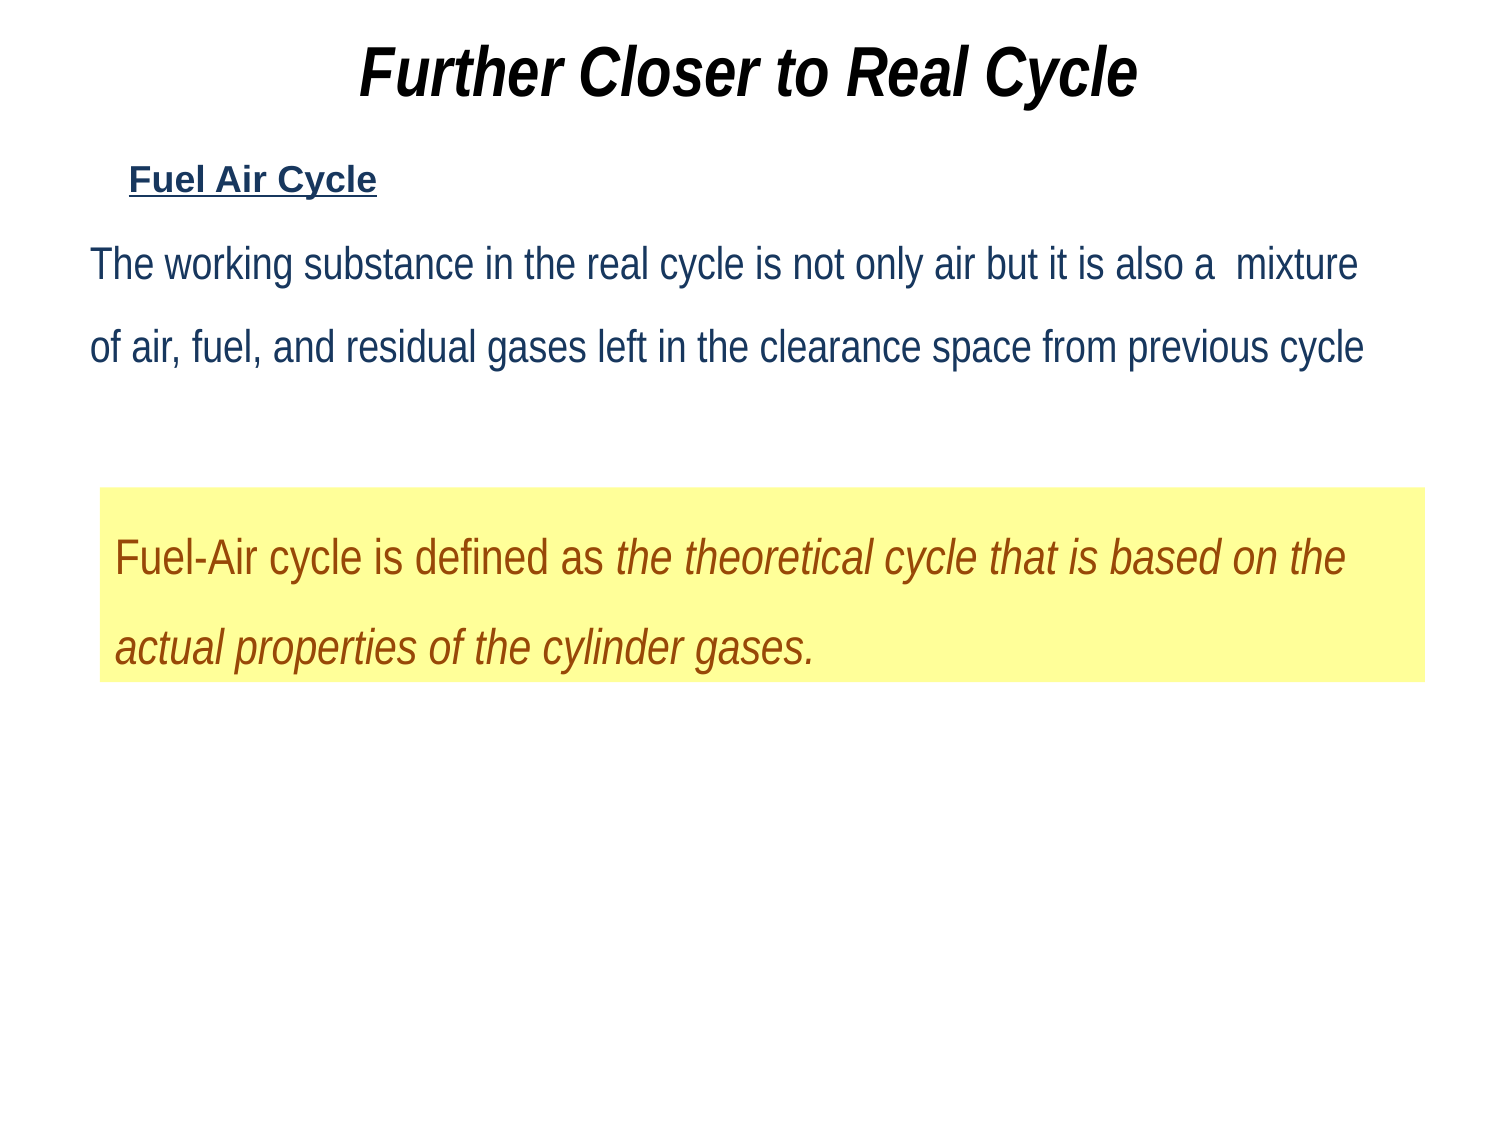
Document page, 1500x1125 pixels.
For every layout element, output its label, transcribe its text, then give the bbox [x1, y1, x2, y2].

text_box The working substance in the real cycle is not only air but it is also a mixture of air, fuel, and residual gases left in the clearance space from previous cycle [75, 199, 1400, 380]
title Further Closer to Real Cycle [74, 10, 1426, 126]
text_box Fuel Air Cycle [113, 125, 393, 199]
text_box Fuel-Air cycle is defined as the theoretical cycle that is based on the actual properties of the cylinder gases. [99, 487, 1425, 683]
